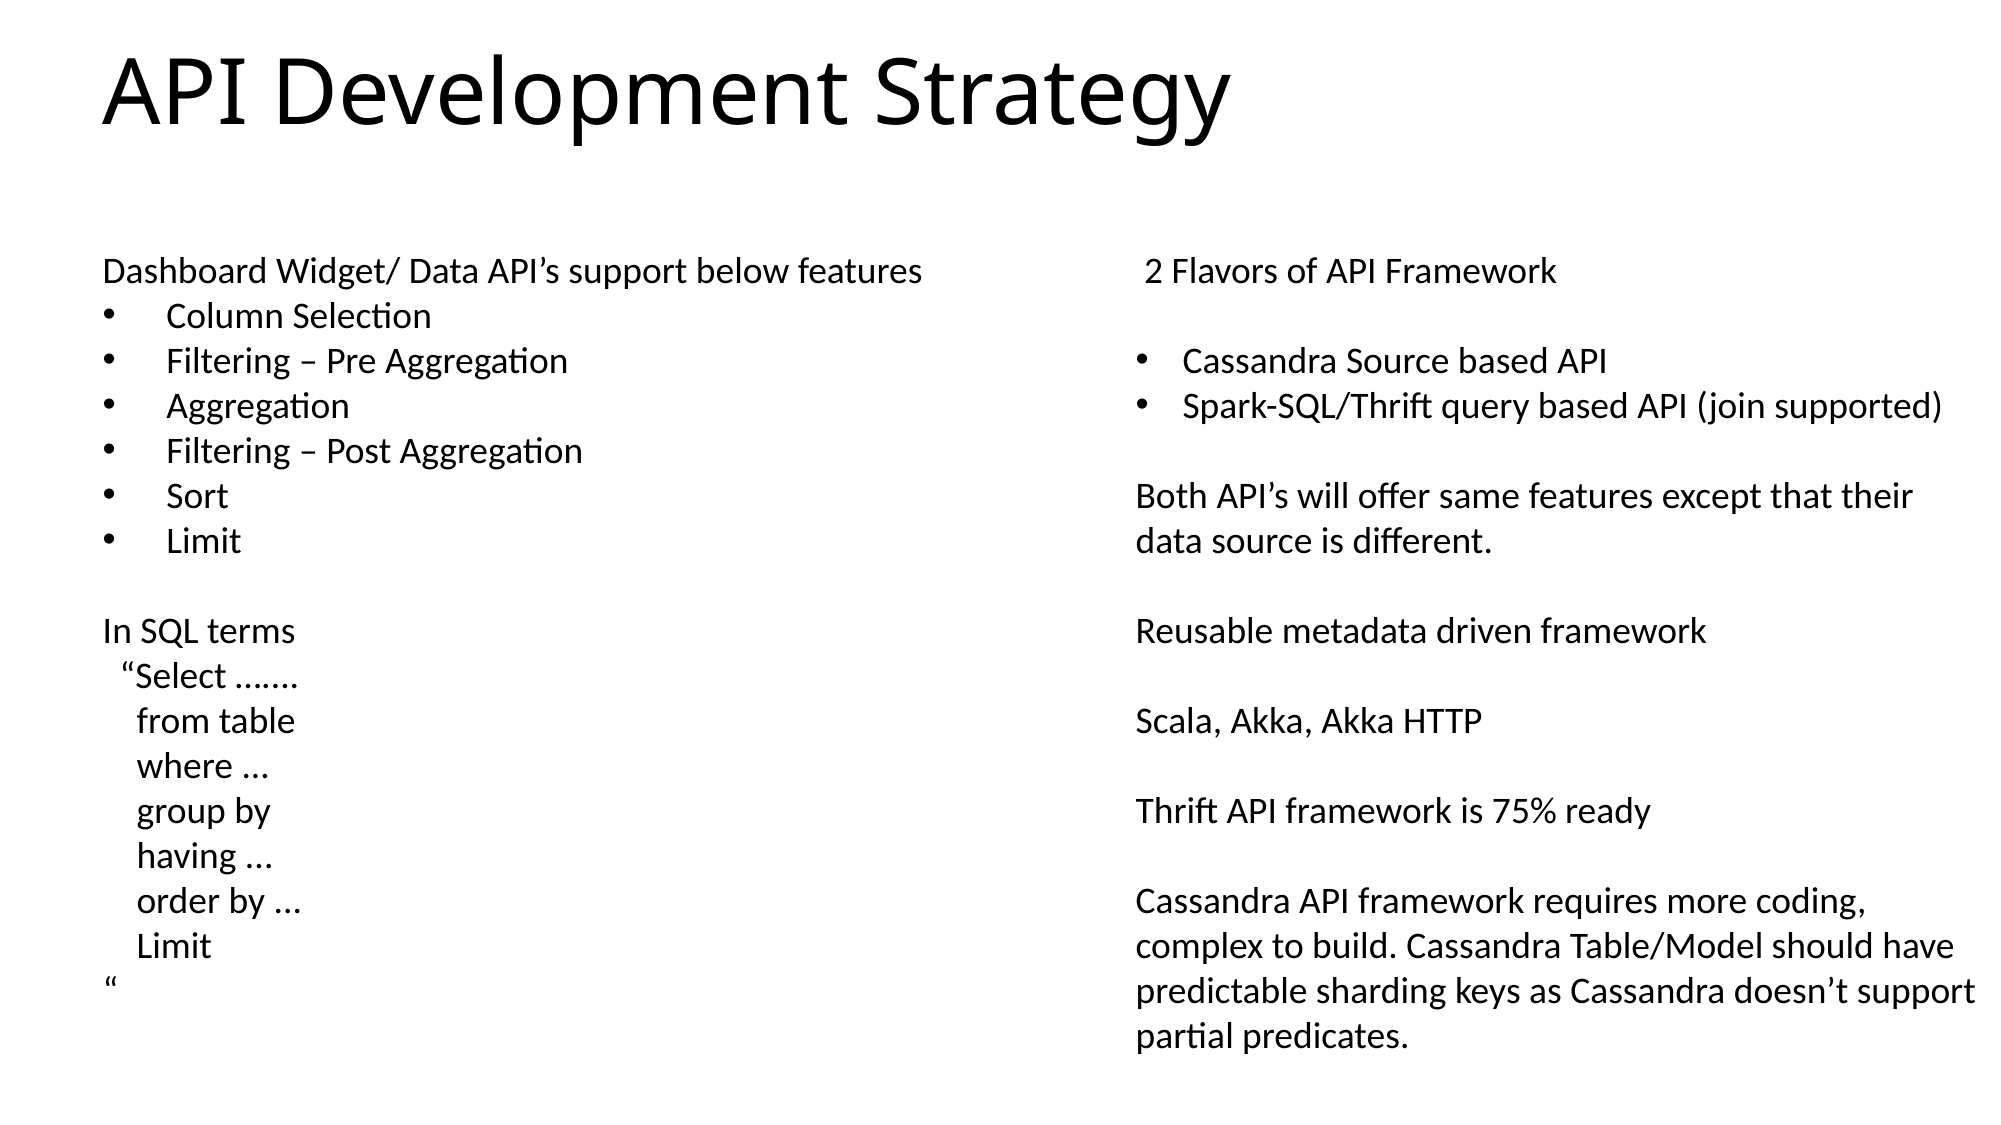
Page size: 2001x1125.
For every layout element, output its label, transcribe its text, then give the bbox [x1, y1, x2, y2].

title API Development Strategy [87, 14, 1932, 175]
text_box Dashboard Widget/ Data API’s support below features Column Selection Filtering – Pre Aggregation Aggregation Filtering – Post Aggregation Sort Limit In SQL terms “Select ….... from table where ... group by having ... order by ... Limit “ [87, 238, 1100, 1019]
text_box 2 Flavors of API Framework Cassandra Source based API Spark-SQL/Thrift query based API (join supported) Both API’s will offer same features except that their data source is different. Reusable metadata driven framework Scala, Akka, Akka HTTP Thrift API framework is 75% ready Cassandra API framework requires more coding, complex to build. Cassandra Table/Model should have predictable sharding keys as Cassandra doesn’t support partial predicates. [1120, 238, 2000, 1064]
